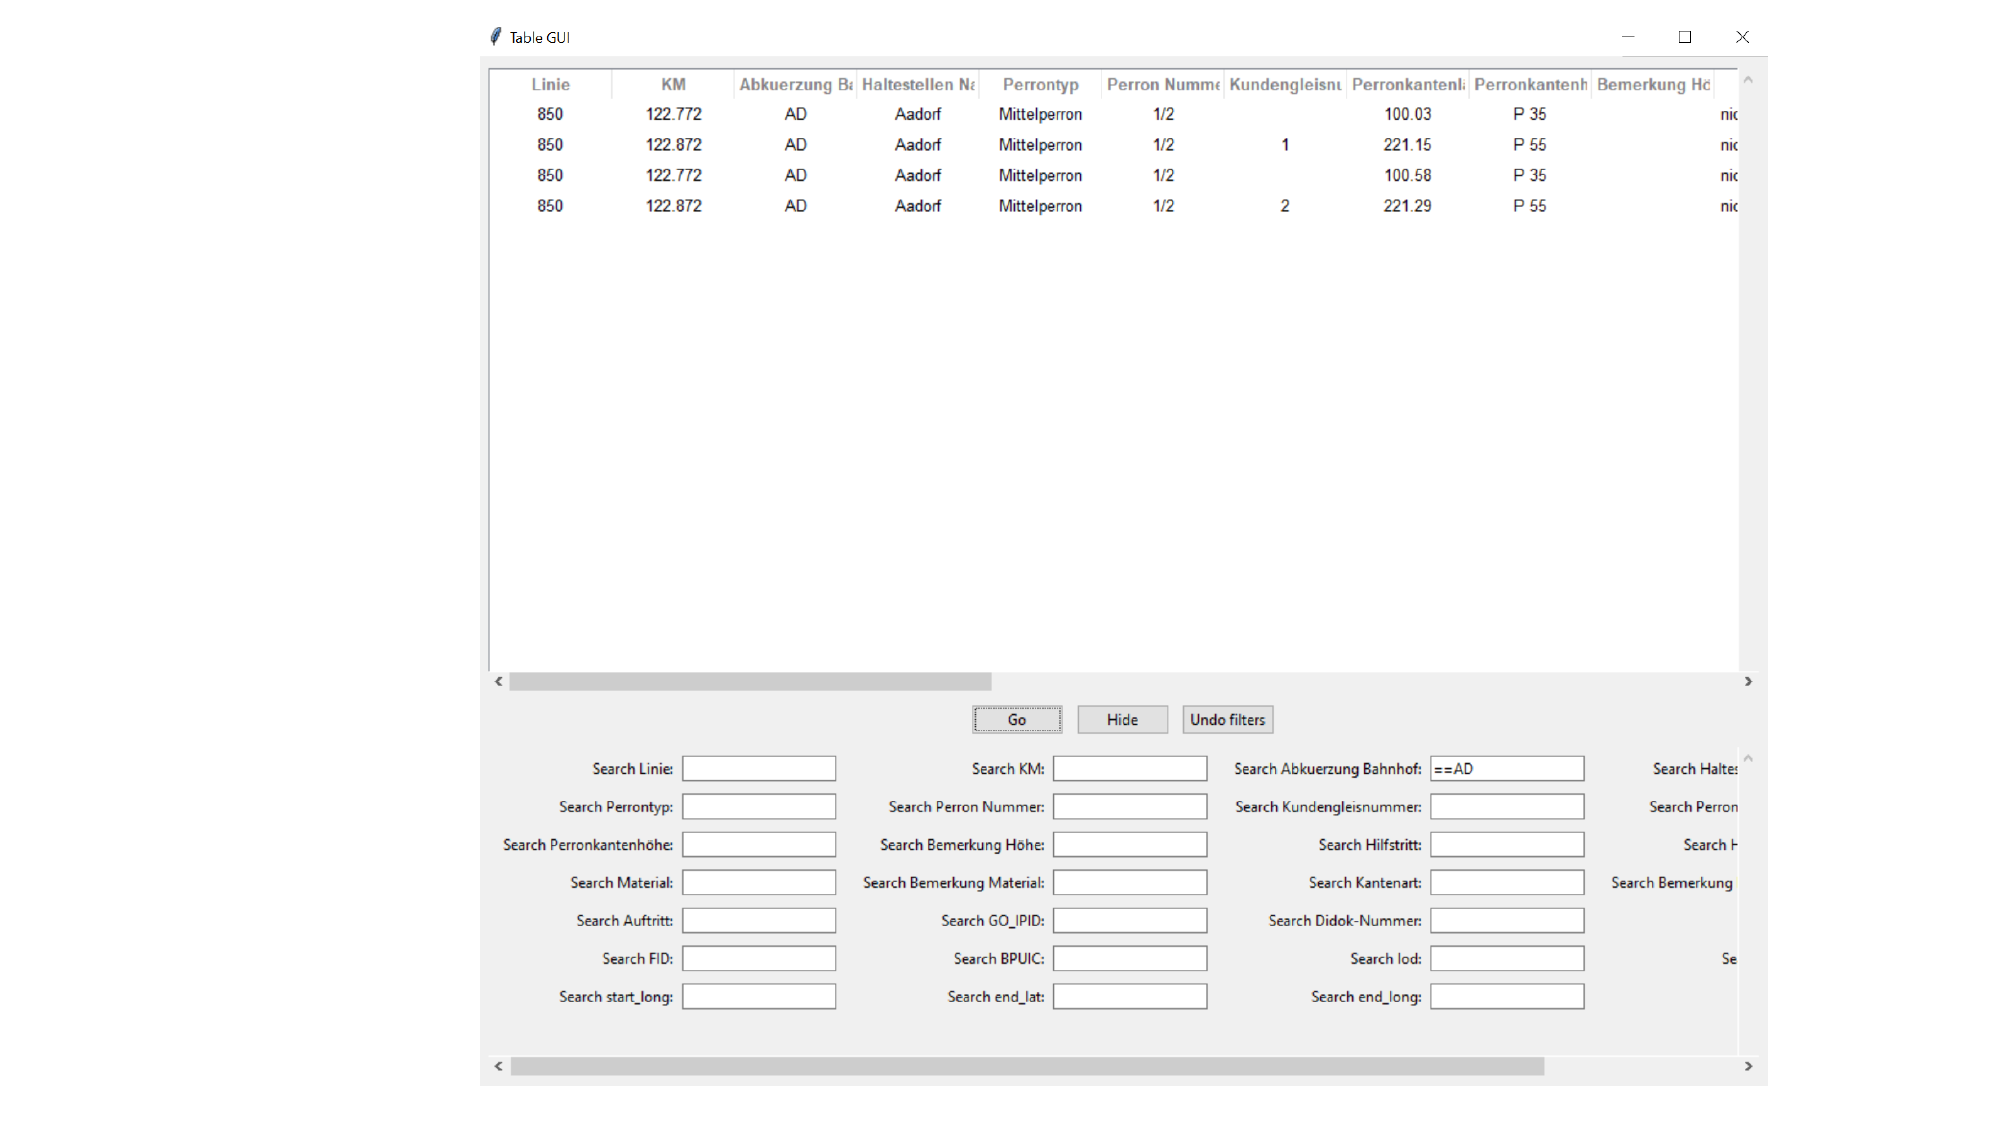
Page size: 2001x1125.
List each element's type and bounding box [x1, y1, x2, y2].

list [479, 22, 1768, 1086]
